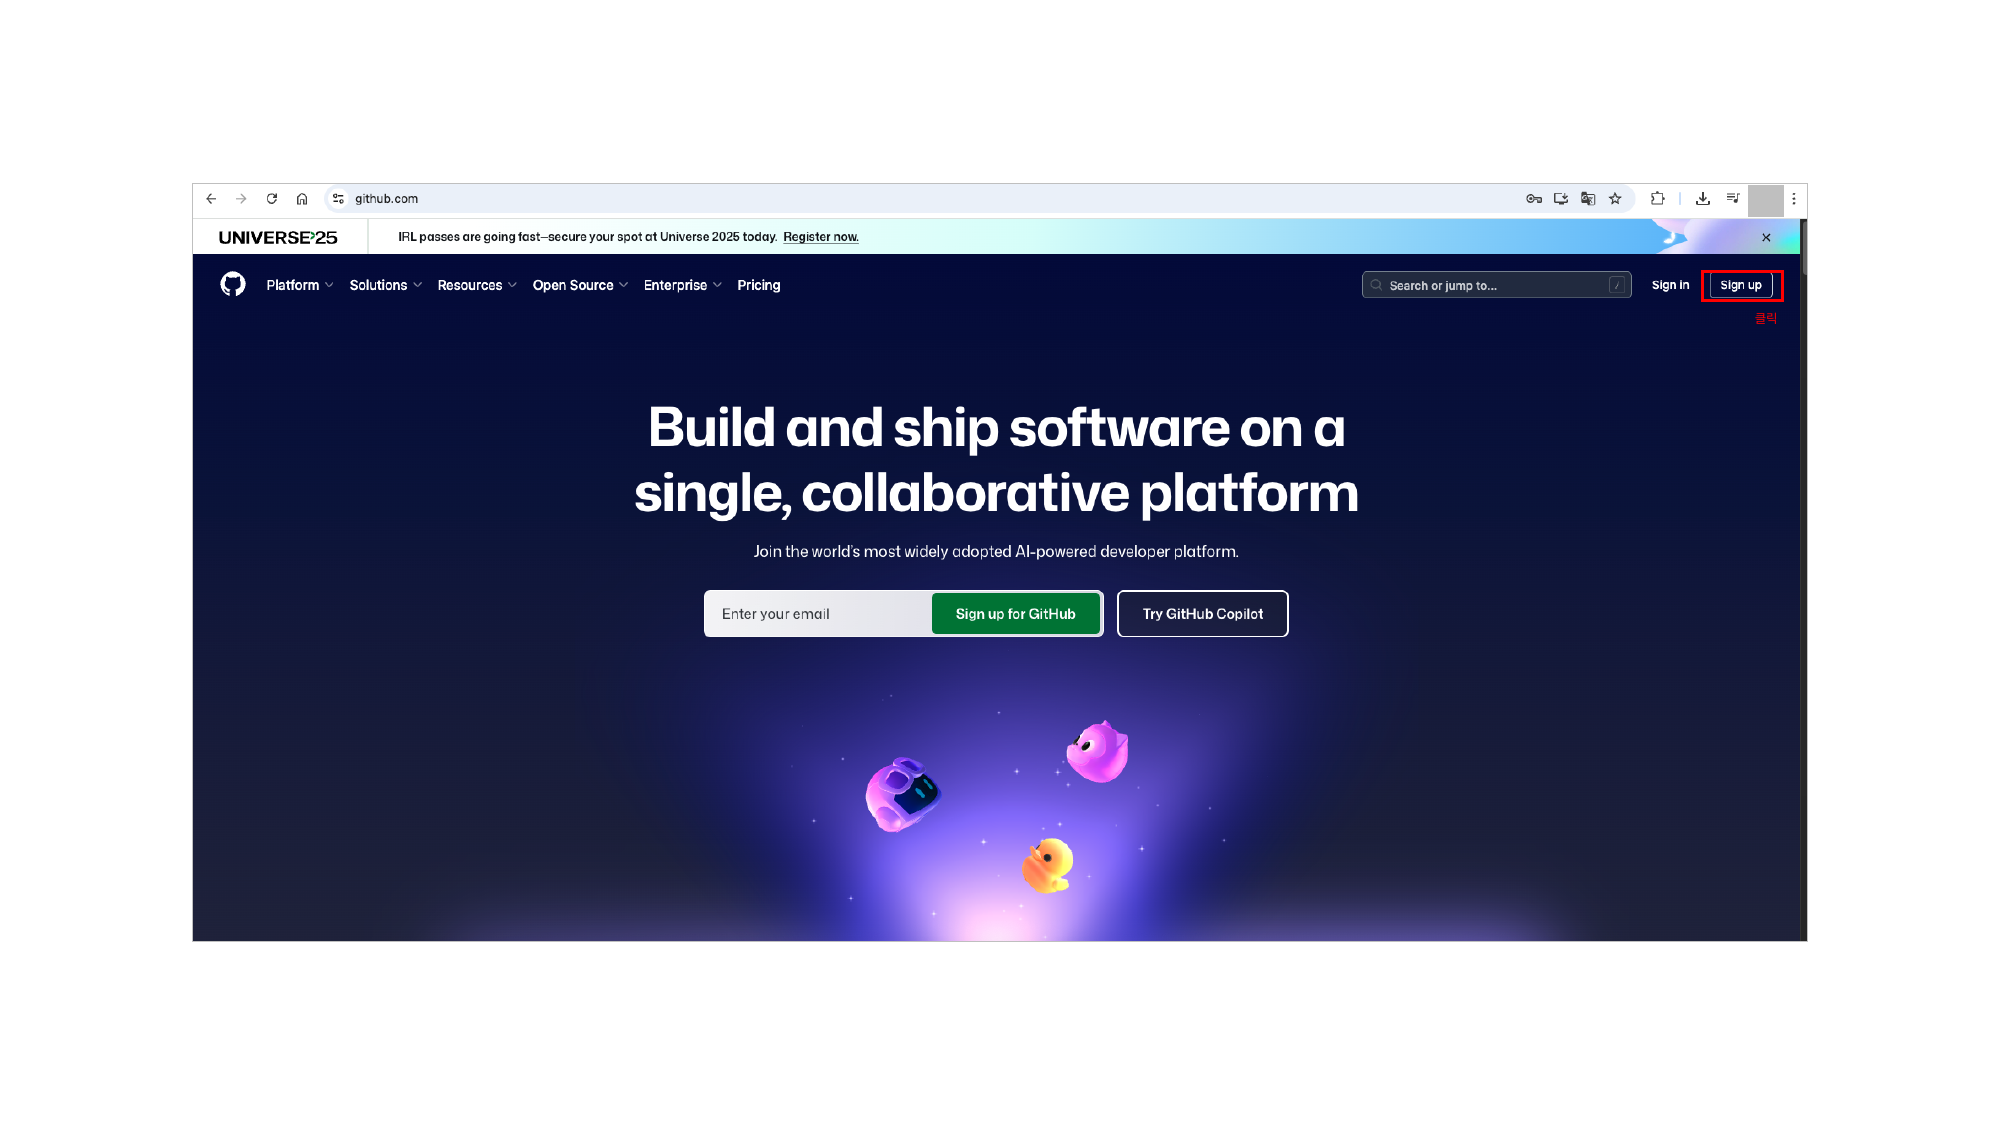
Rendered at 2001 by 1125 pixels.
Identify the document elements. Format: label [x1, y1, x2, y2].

picture [191, 183, 1809, 942]
